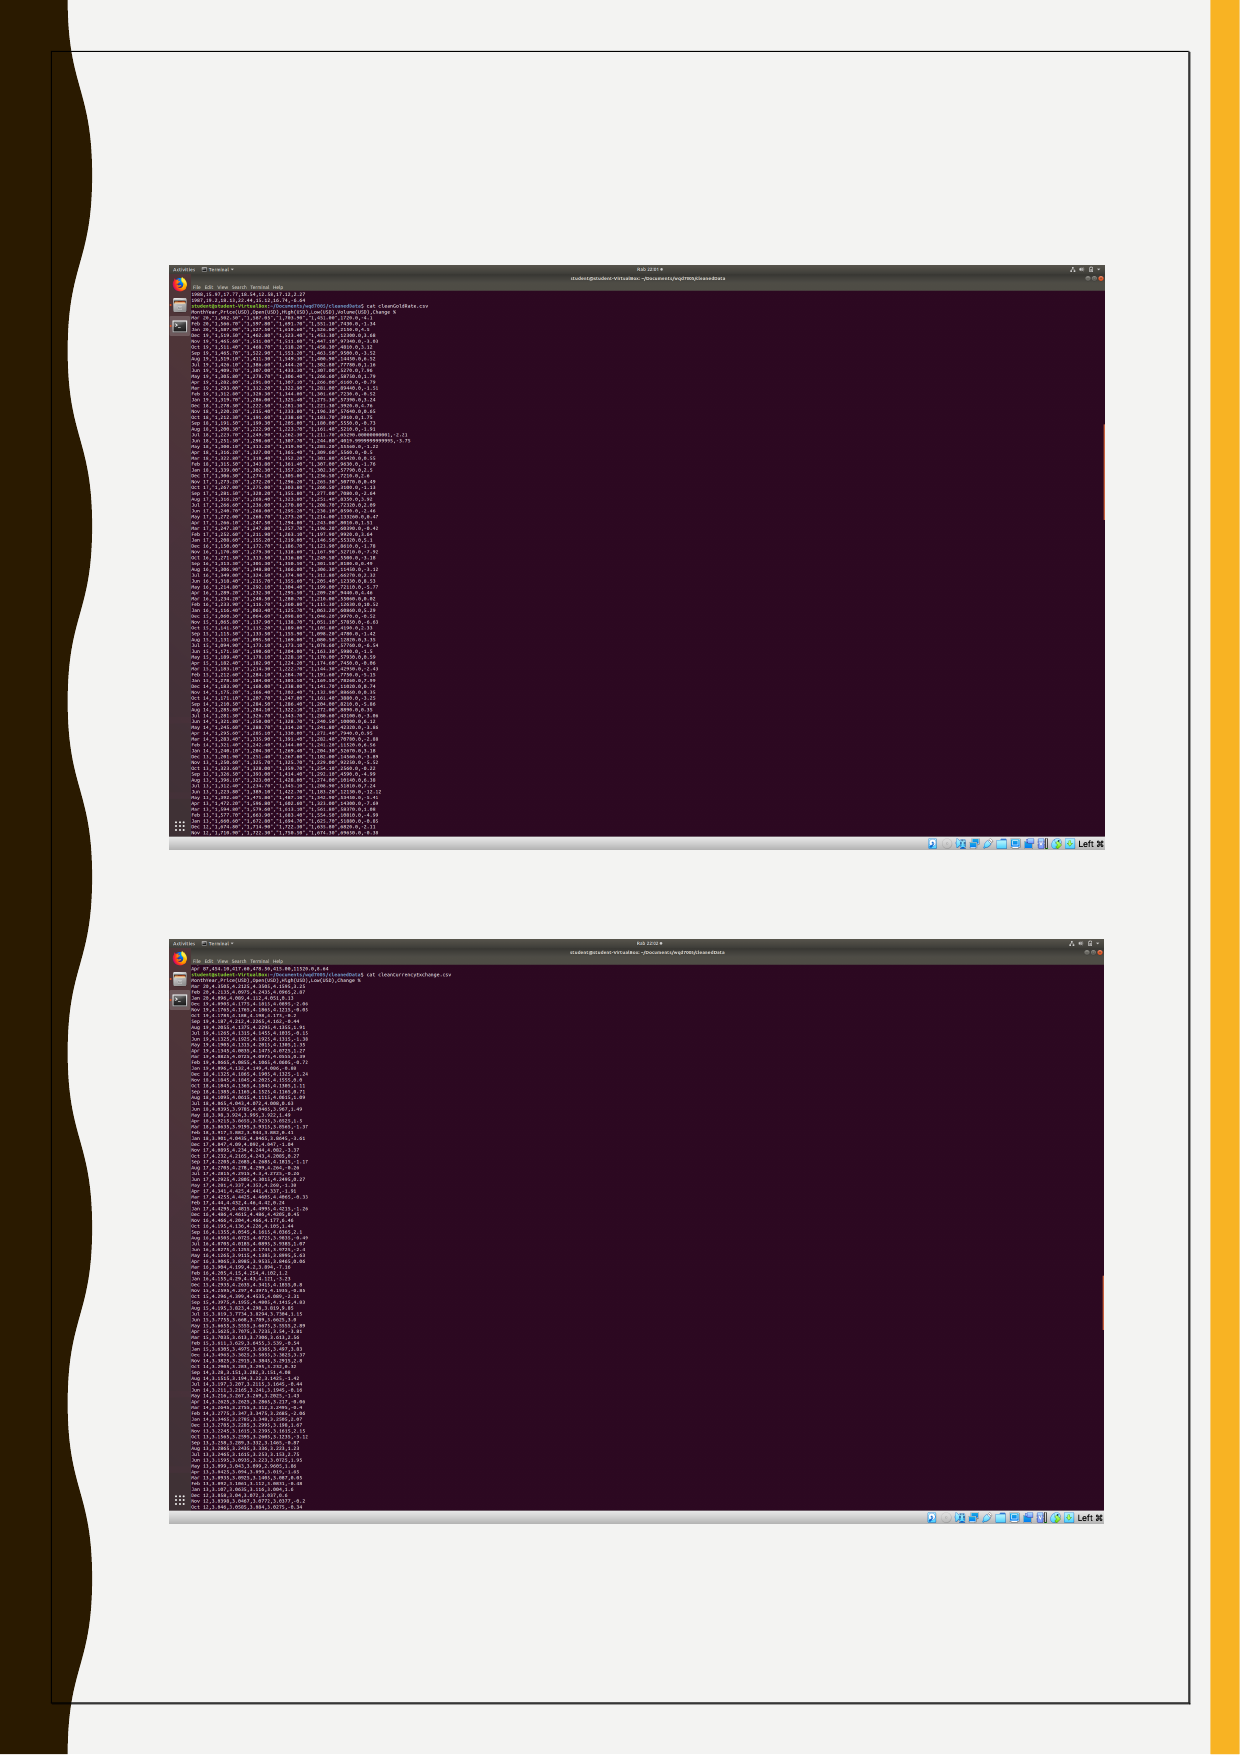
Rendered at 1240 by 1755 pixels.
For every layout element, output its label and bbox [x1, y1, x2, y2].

picture [169, 939, 1104, 1524]
picture [169, 265, 1105, 850]
